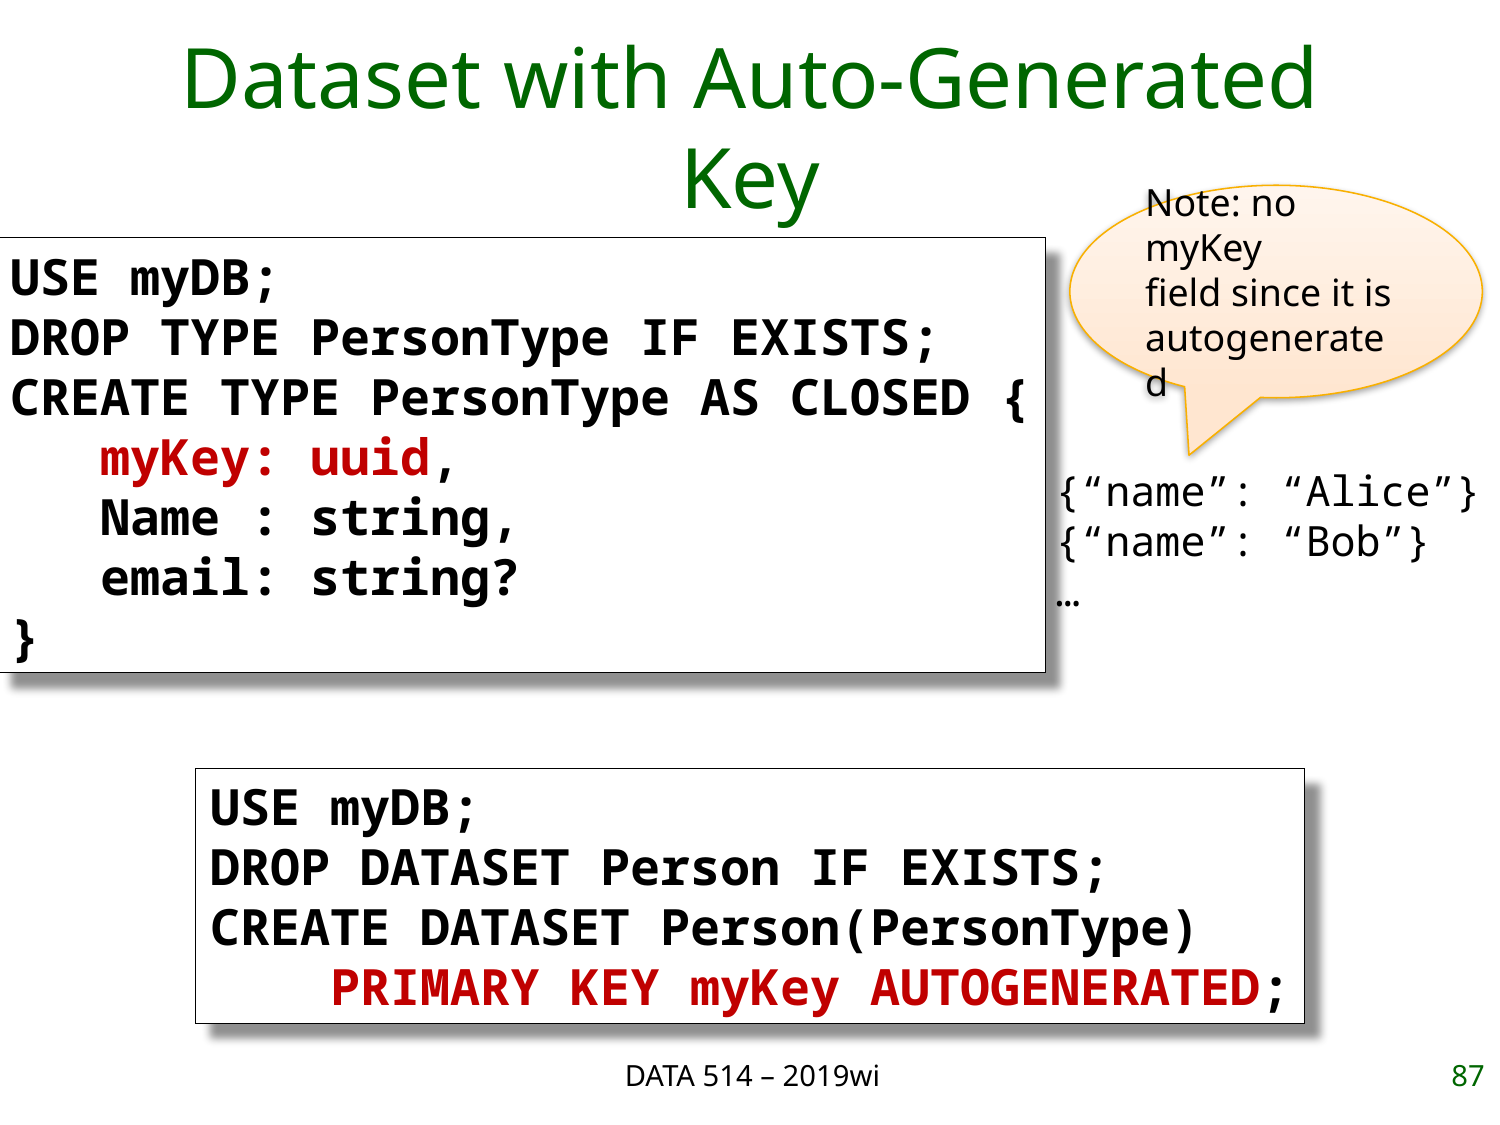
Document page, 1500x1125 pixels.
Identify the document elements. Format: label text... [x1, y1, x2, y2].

text_box {“name”: “Alice”} {“name”: “Bob”} … [1040, 457, 1496, 623]
text_box USE myDB; DROP DATASET Person IF EXISTS; CREATE DATASET Person(PersonType) PRIMARY KEY myKey AUTOGENERATED; [195, 768, 1305, 1024]
footer DATA 514 – 2019wi [462, 1049, 1051, 1125]
text_box Note: no myKey field since it is autogenerated [1069, 184, 1484, 456]
slide_number 87 [1412, 1049, 1500, 1125]
title Dataset with Auto-Generated Key [112, 31, 1388, 220]
text_box USE myDB; DROP TYPE PersonType IF EXISTS; CREATE TYPE PersonType AS CLOSED { myKey: uuid, Name : string, email: string? } [0, 237, 1046, 673]
